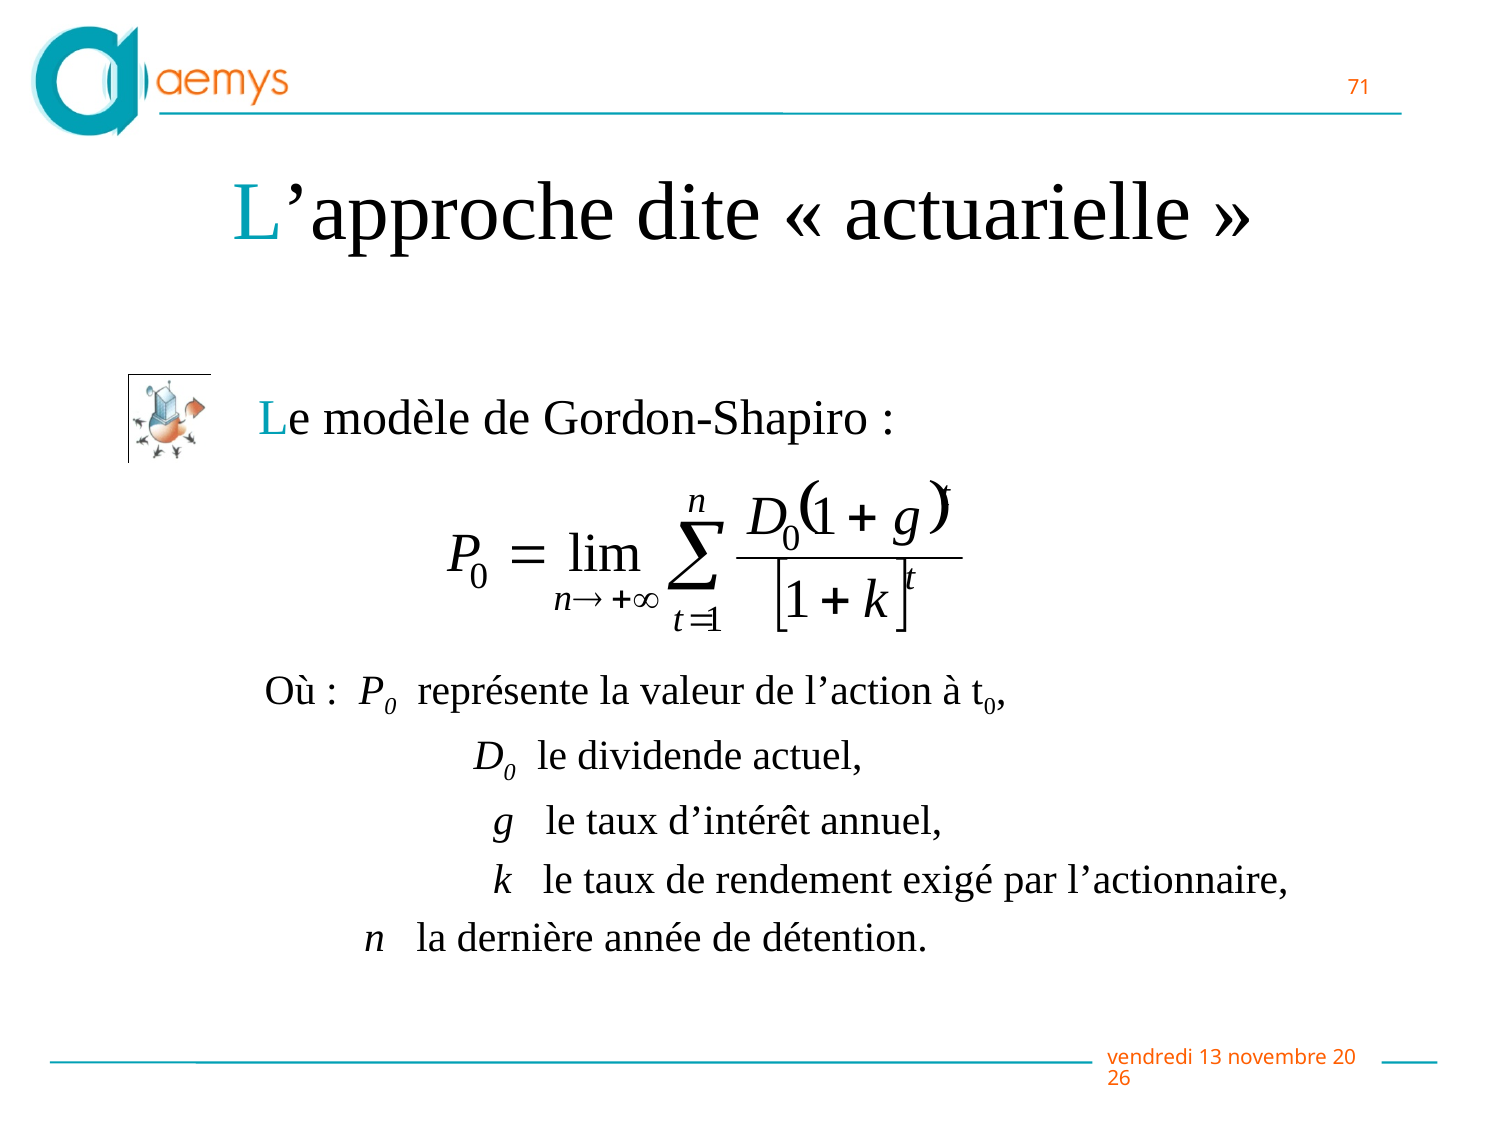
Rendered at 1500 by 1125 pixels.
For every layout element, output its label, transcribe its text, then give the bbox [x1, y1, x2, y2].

text_box Le modèle de Gordon-Shapiro : Où : P0 représente la valeur de l’action à t0, D0 le dividende actuel, g le taux d’intérêt annuel, k le taux de rendement exigé par l’actionnaire, n la dernière année de détention. [174, 377, 1450, 988]
text_box L’approche dite « actuarielle » [50, 112, 1438, 300]
picture [128, 374, 211, 463]
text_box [437, 466, 976, 642]
picture [29, 24, 290, 138]
